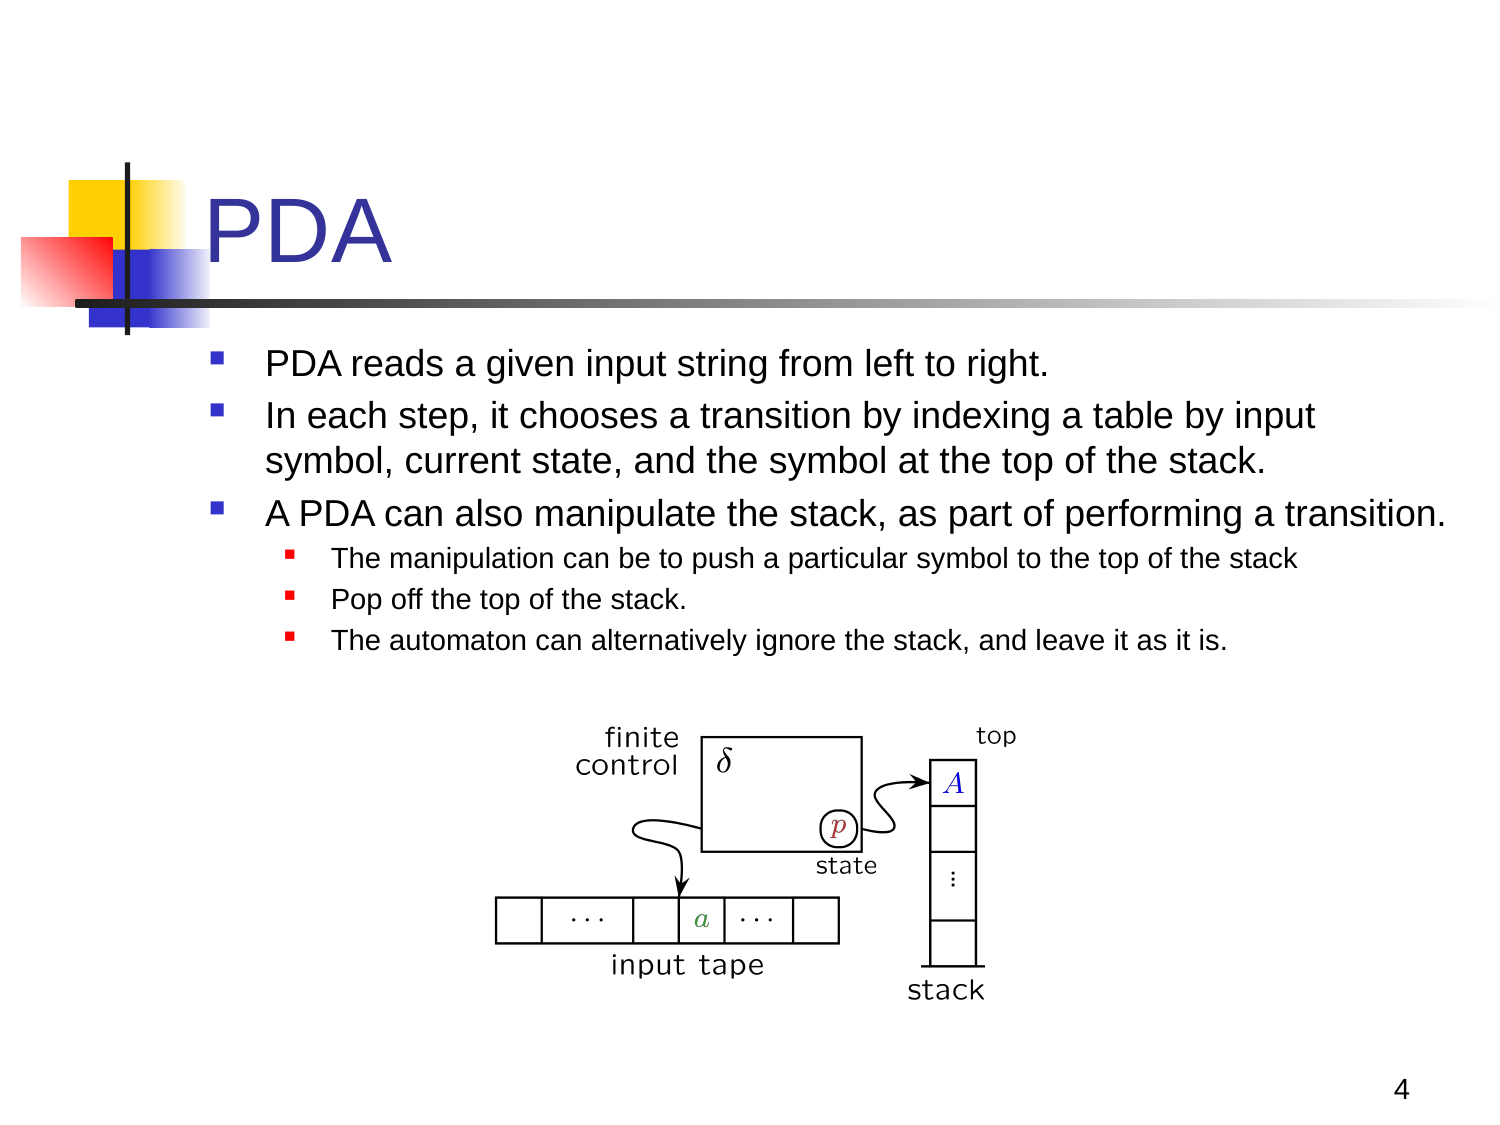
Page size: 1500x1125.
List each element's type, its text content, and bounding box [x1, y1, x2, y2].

picture [483, 725, 1017, 1001]
title PDA [188, 101, 1468, 289]
slide_number 4 [1112, 1037, 1426, 1113]
list PDA reads a given input string from left to right. In each step, it chooses a transition by indexing a table by input symbol, current state, and the symbol at the top of the stack. A PDA can also manipulate the stack, as part of performing a transition. The manipulation can be to push a particular symbol to the top of the stack Pop off the top of the stack. The automaton can alternatively ignore the stack, and leave it as it is. [193, 330, 1470, 1007]
